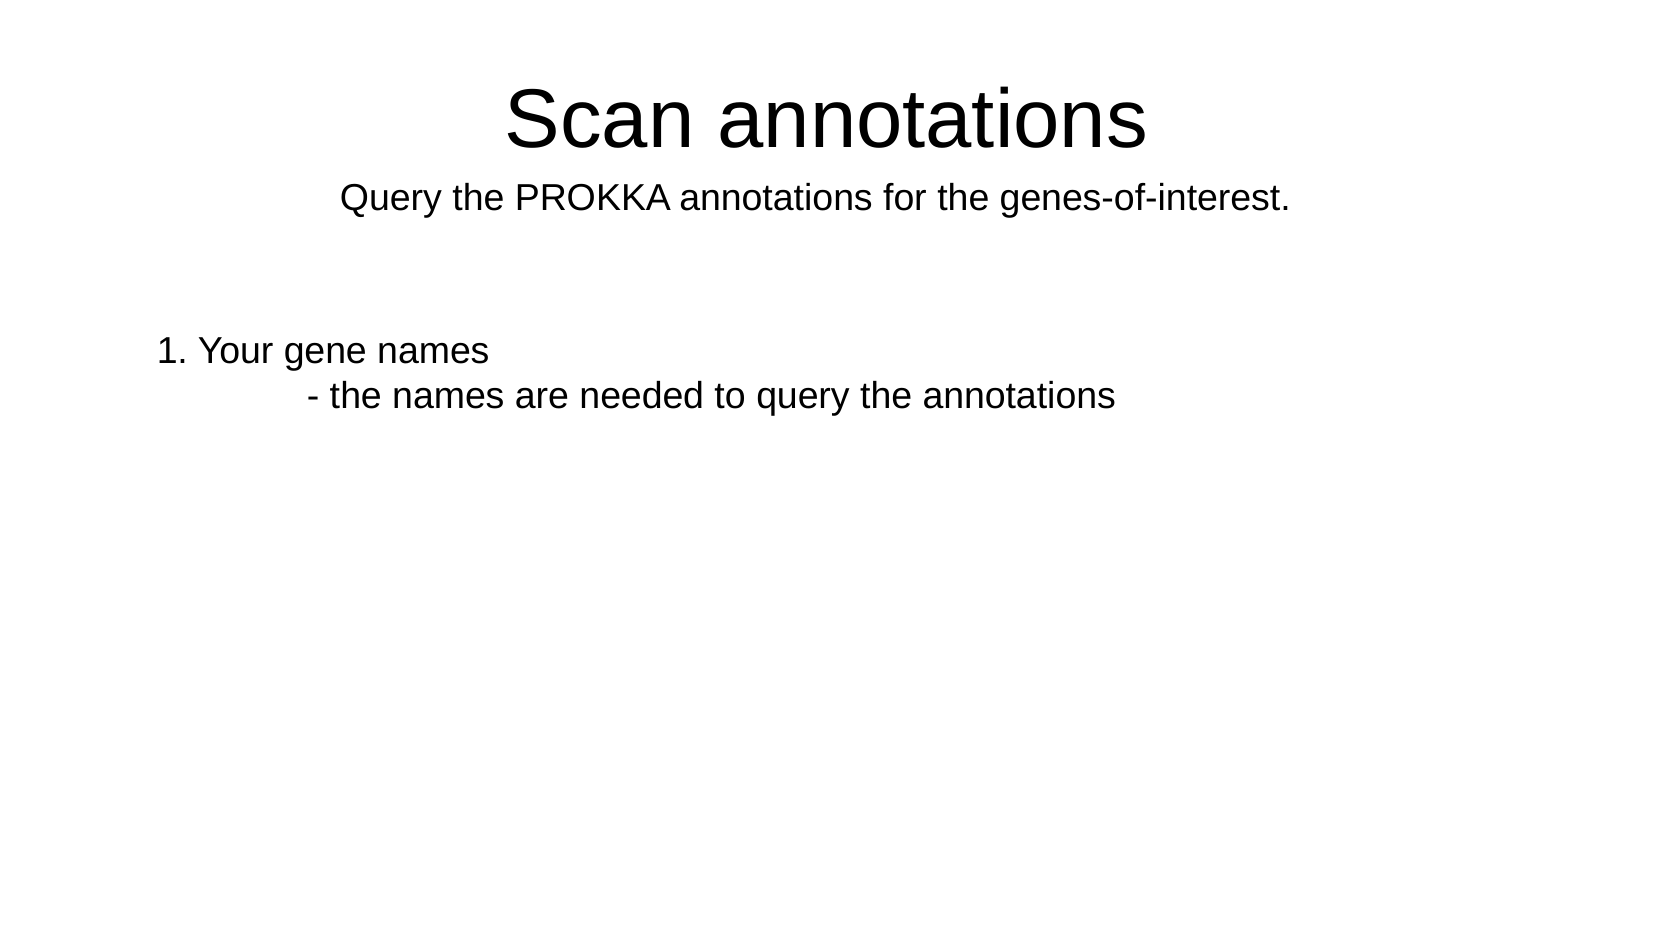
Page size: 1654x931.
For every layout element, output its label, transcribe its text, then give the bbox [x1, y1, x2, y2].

text_box 1. Your gene names - the names are needed to query the annotations [142, 318, 1134, 418]
text_box Scan annotations [82, 36, 1571, 192]
text_box Query the PROKKA annotations for the genes-of-interest. [325, 165, 1317, 223]
